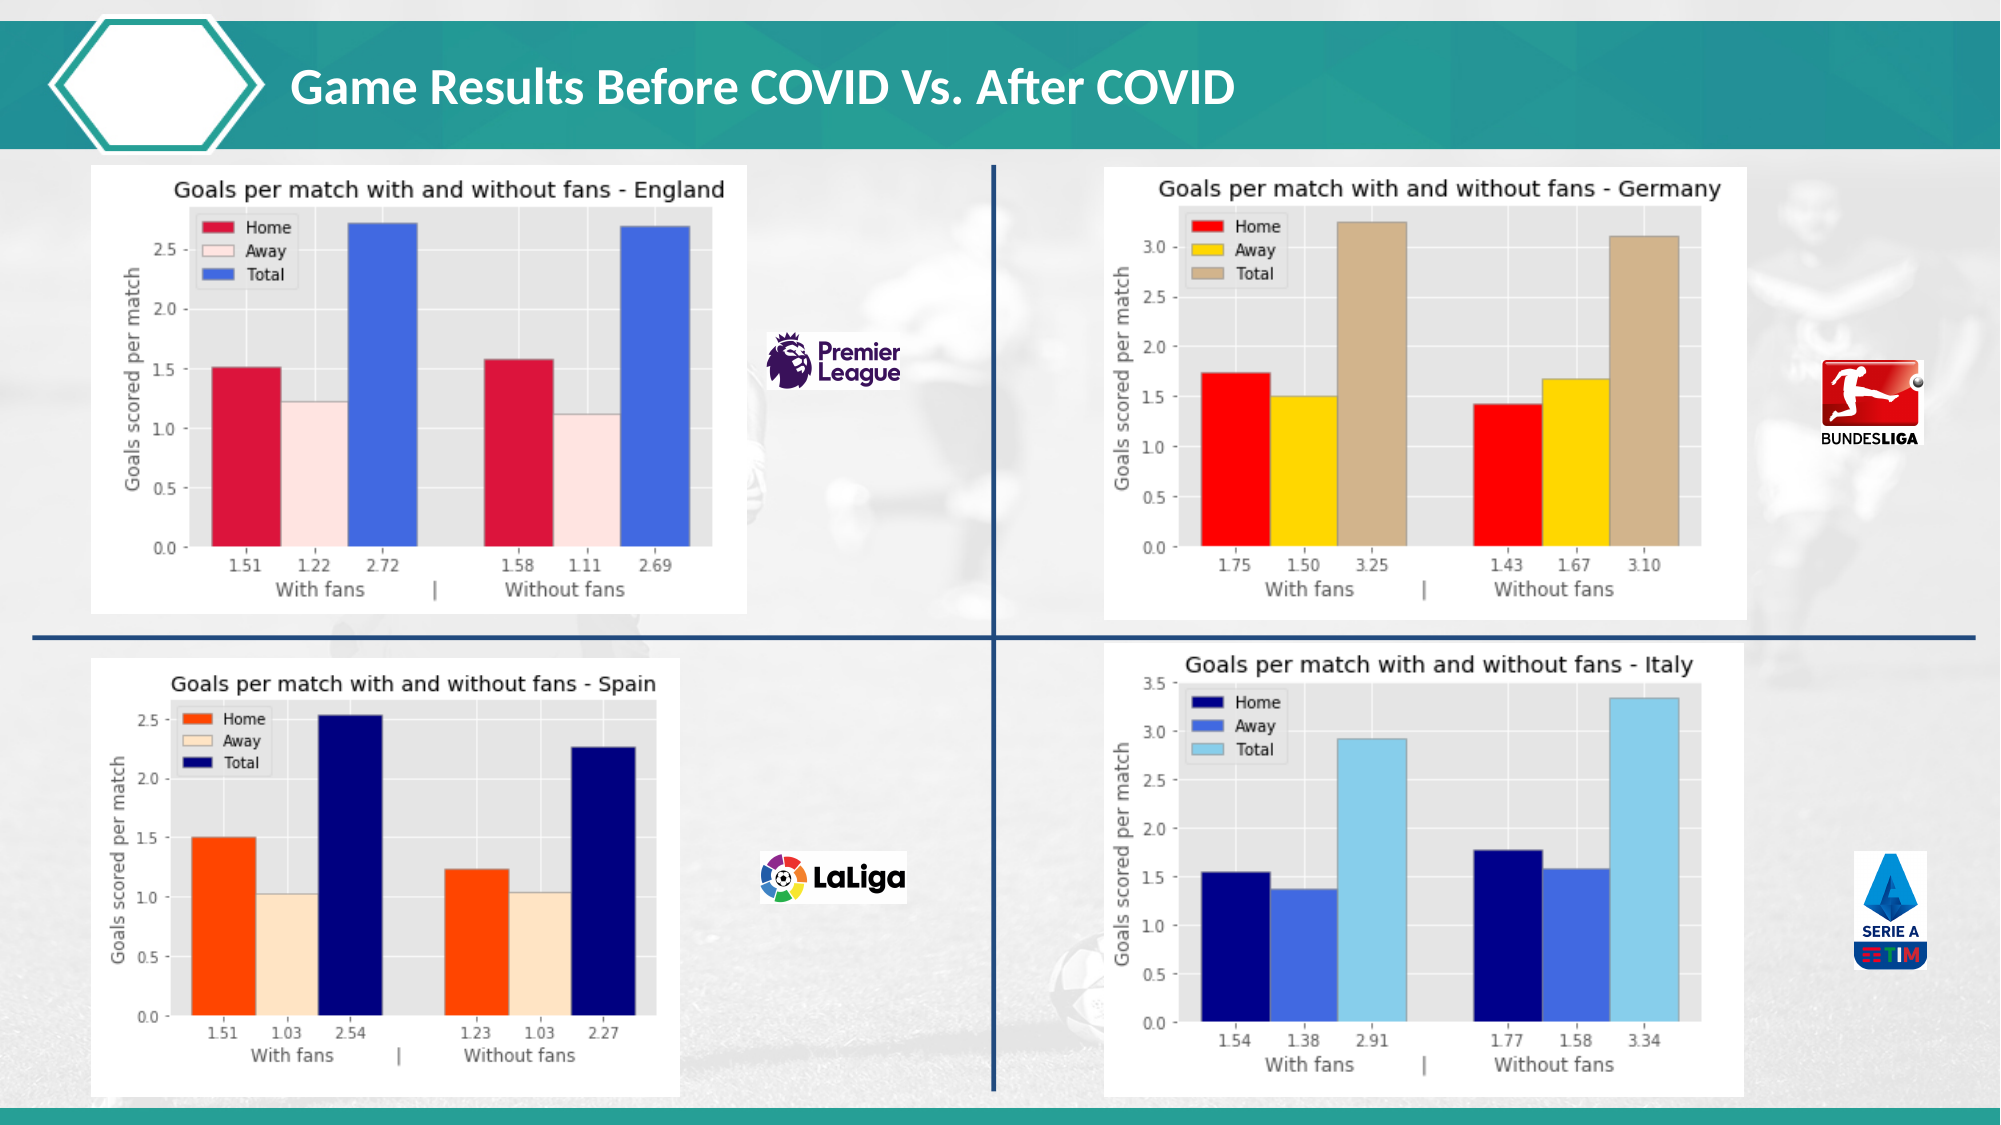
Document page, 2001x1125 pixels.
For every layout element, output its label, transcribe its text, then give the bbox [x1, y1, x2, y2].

title Game Results Before COVID Vs. After COVID [275, 18, 1952, 150]
picture [0, 0, 2000, 1125]
